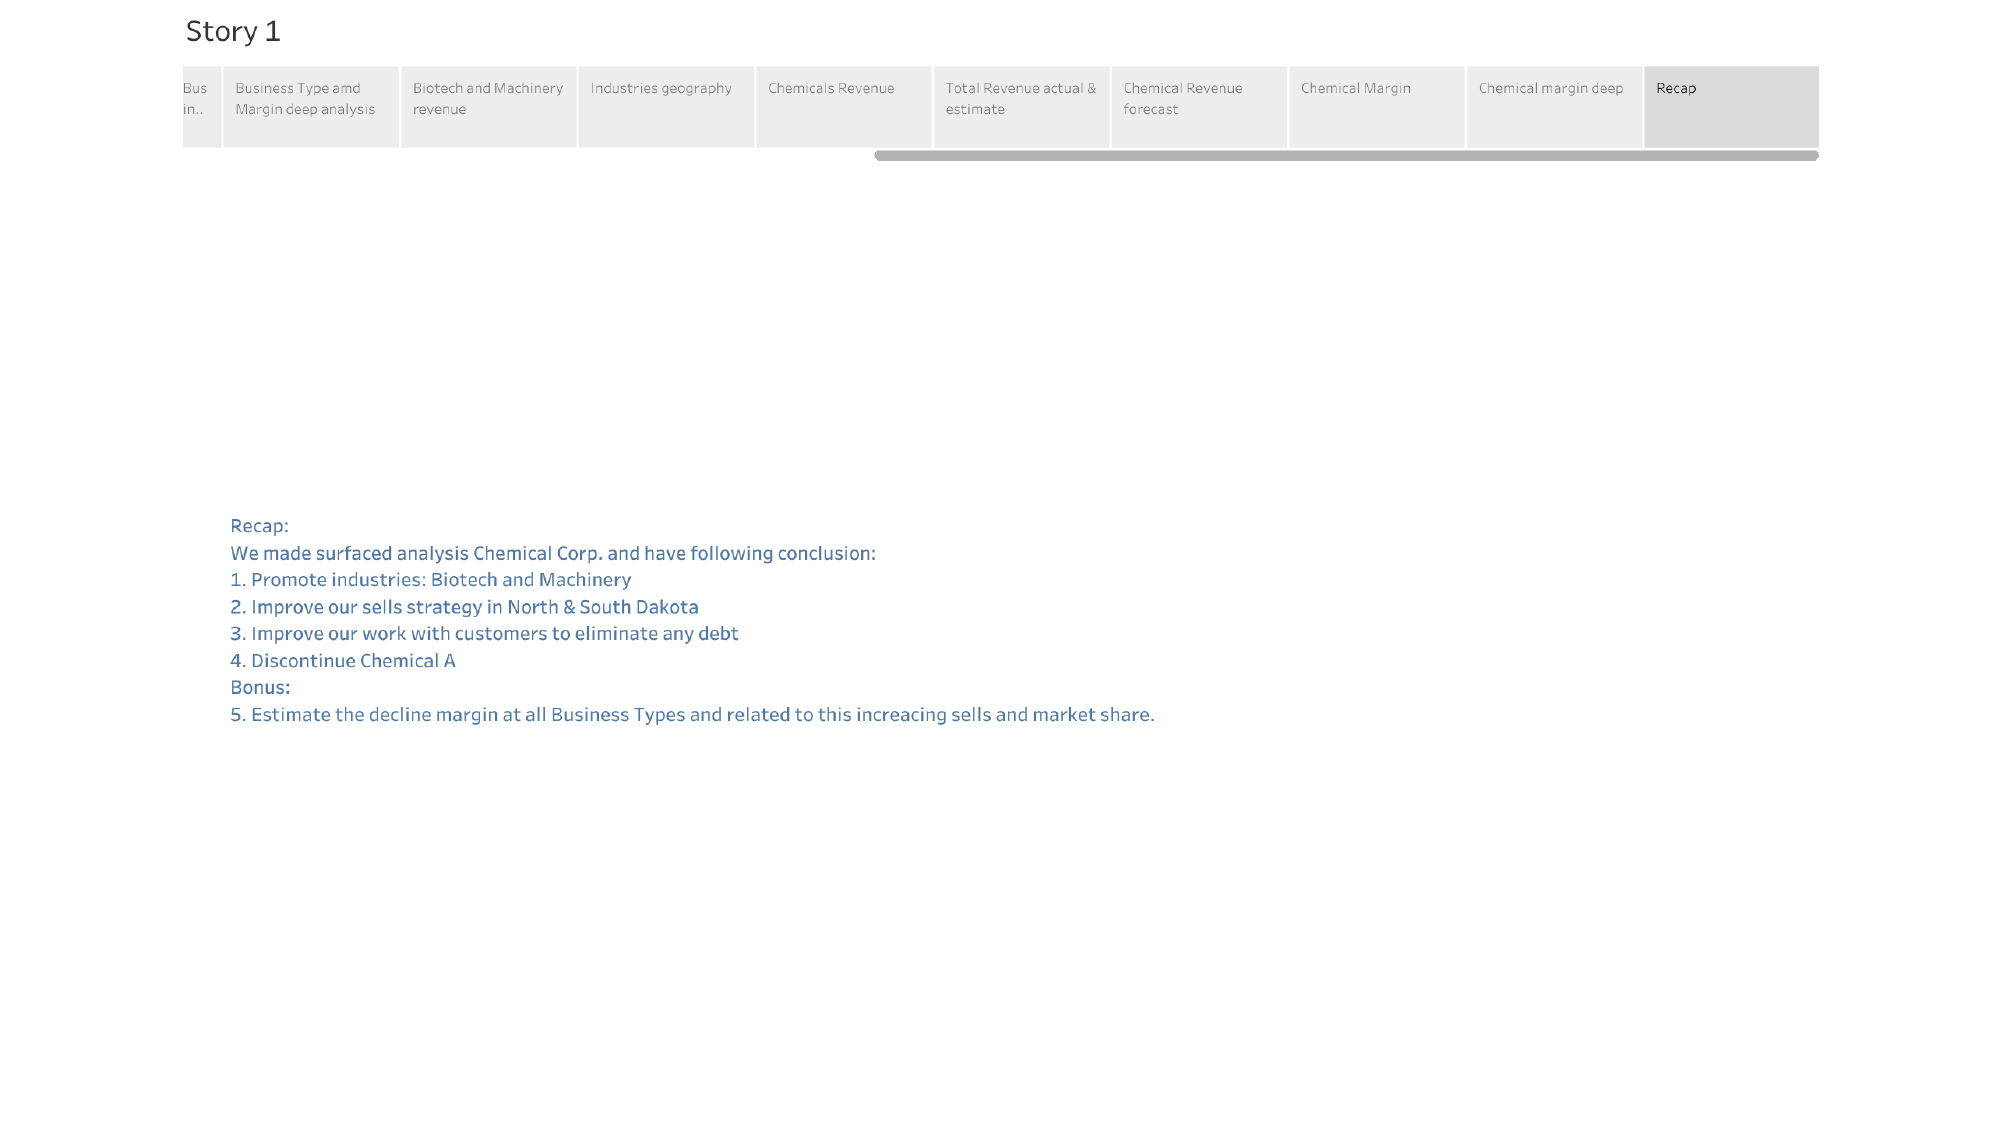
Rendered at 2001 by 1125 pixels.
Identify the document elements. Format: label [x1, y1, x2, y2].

picture [173, 0, 1827, 1125]
